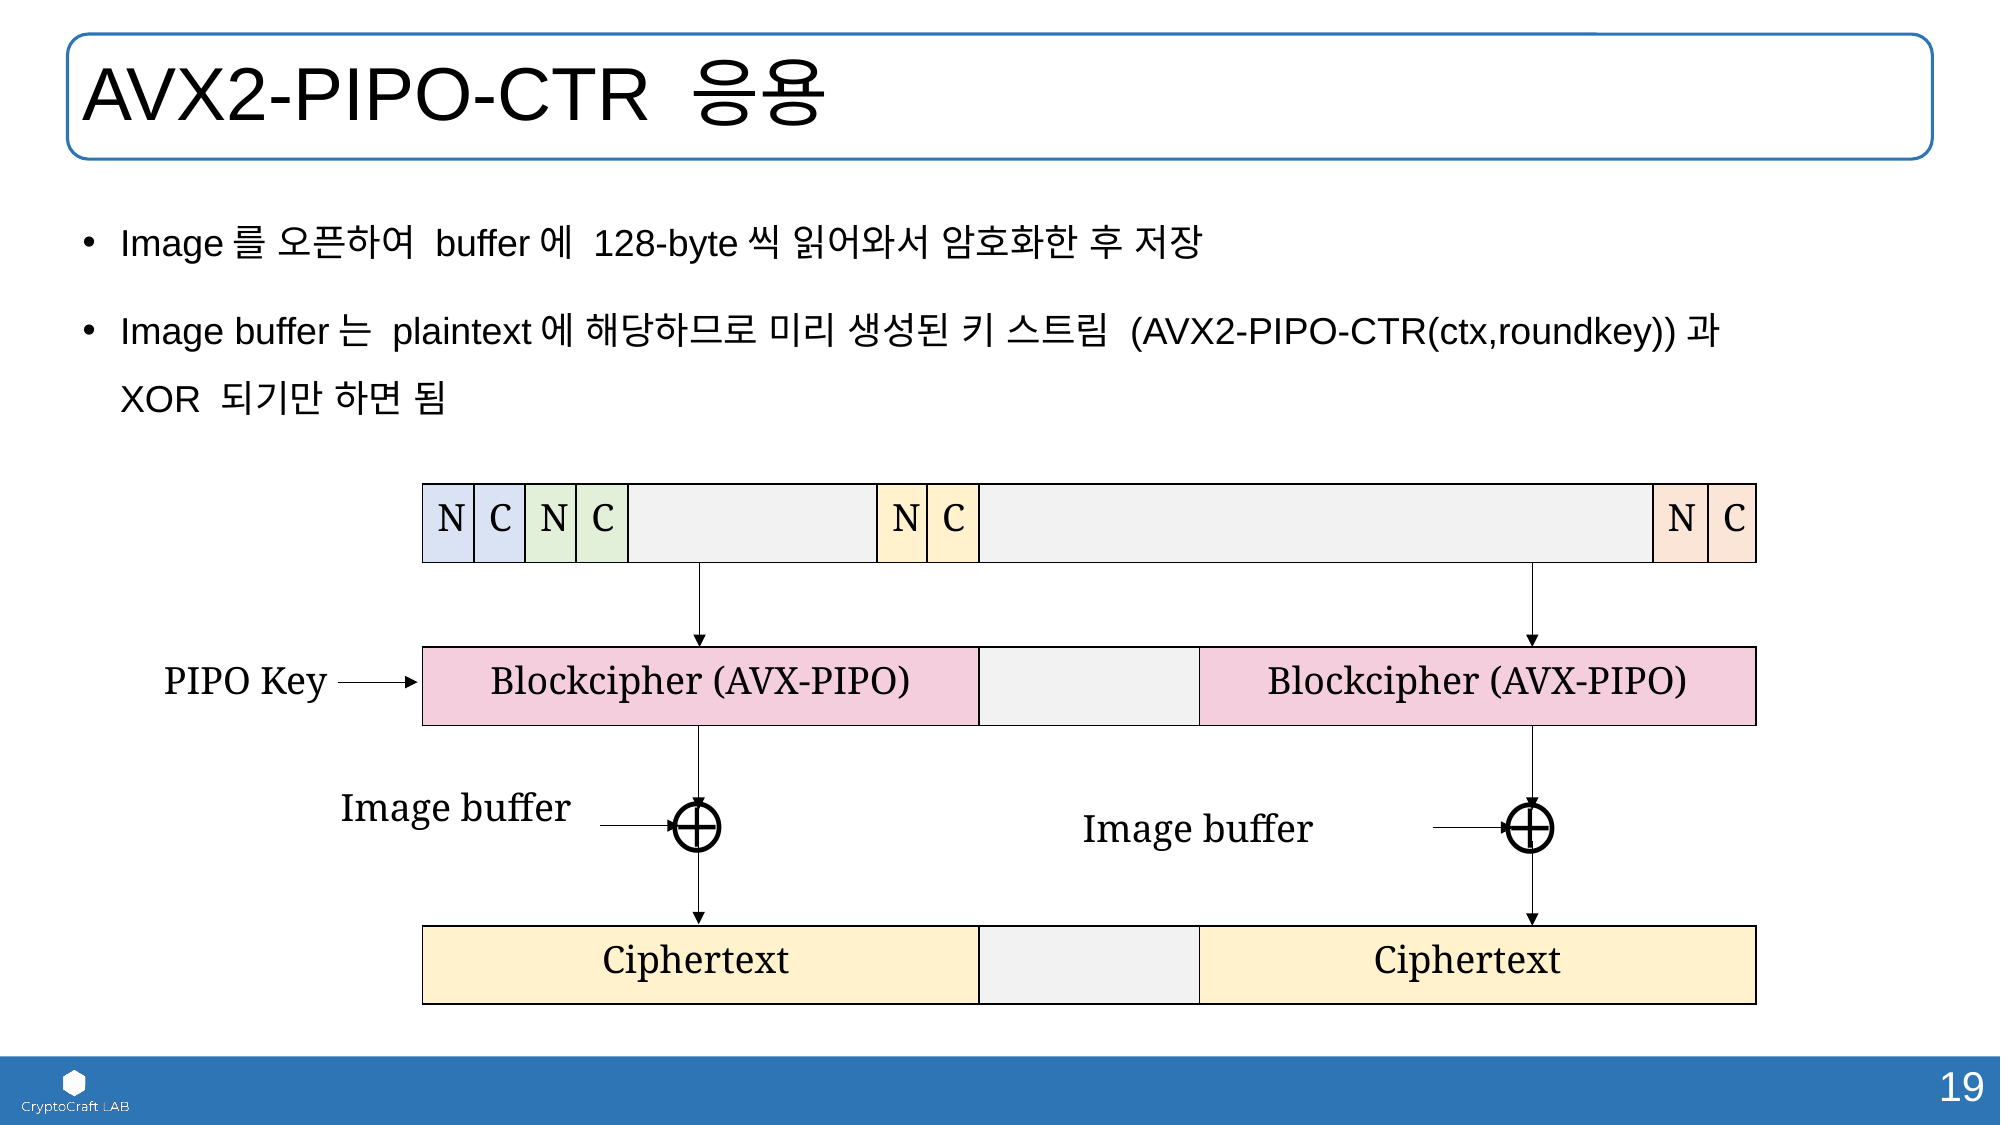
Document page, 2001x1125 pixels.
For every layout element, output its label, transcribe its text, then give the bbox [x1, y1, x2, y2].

list Image를 오픈하여 buffer에 128-byte씩 읽어와서 암호화한 후 저장 Image buffer는 plaintext에 해당하므로 미리 생성된 키 스트림 (AVX2-PIPO-CTR(ctx,roundkey))과 XOR 되기만 하면 됨 [67, 189, 1933, 1019]
title AVX2-PIPO-CTR 응용 [67, 34, 1933, 160]
text_box PIPO Key [132, 649, 359, 710]
picture [13, 1061, 138, 1123]
